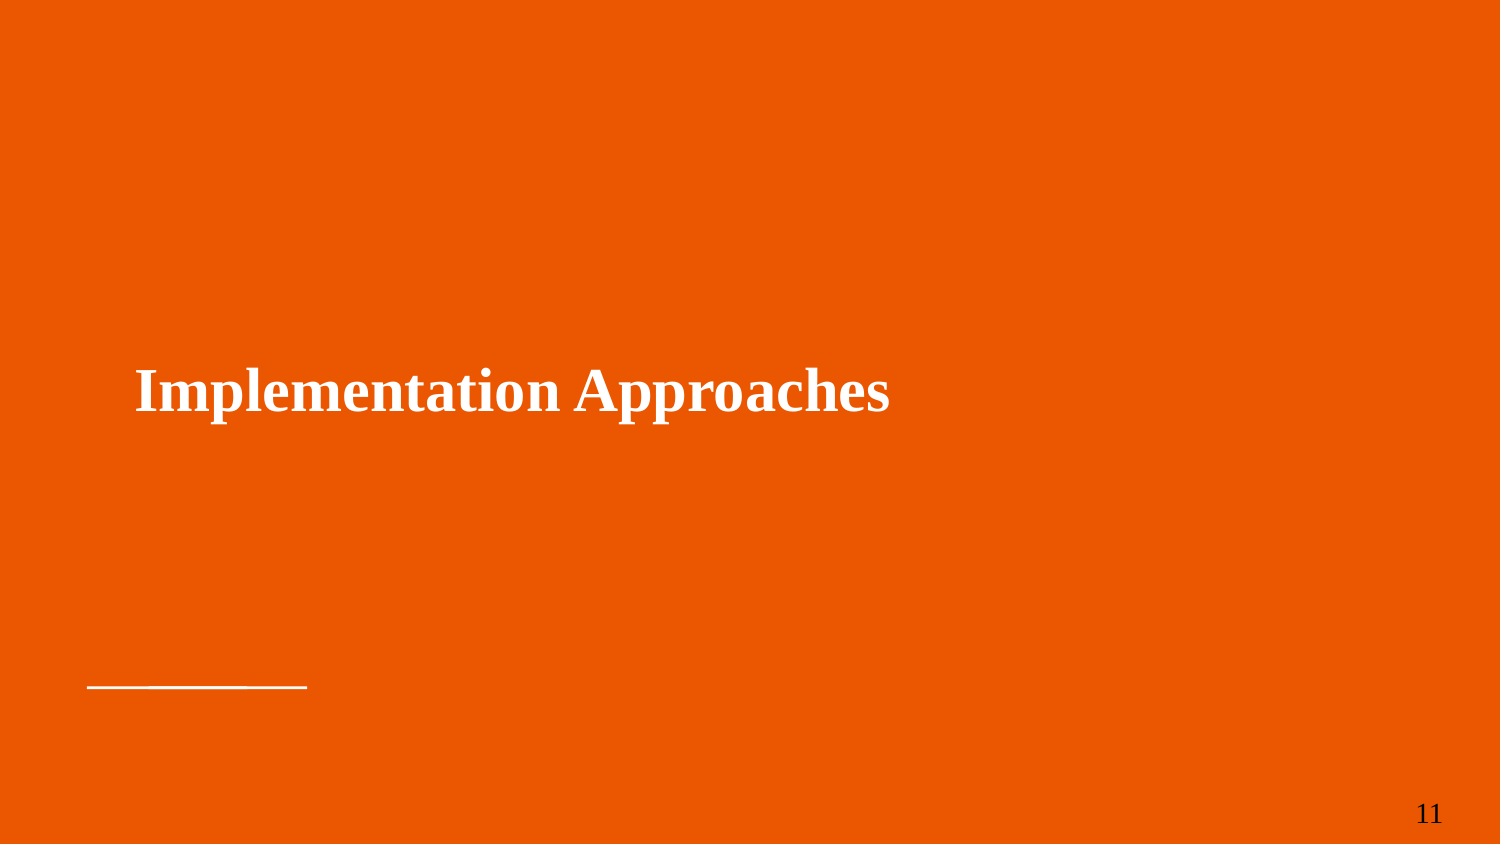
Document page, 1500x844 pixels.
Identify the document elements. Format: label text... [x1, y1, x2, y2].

slide_number ‹#› [1400, 779, 1491, 844]
title Implementation Approaches [119, 141, 1272, 632]
